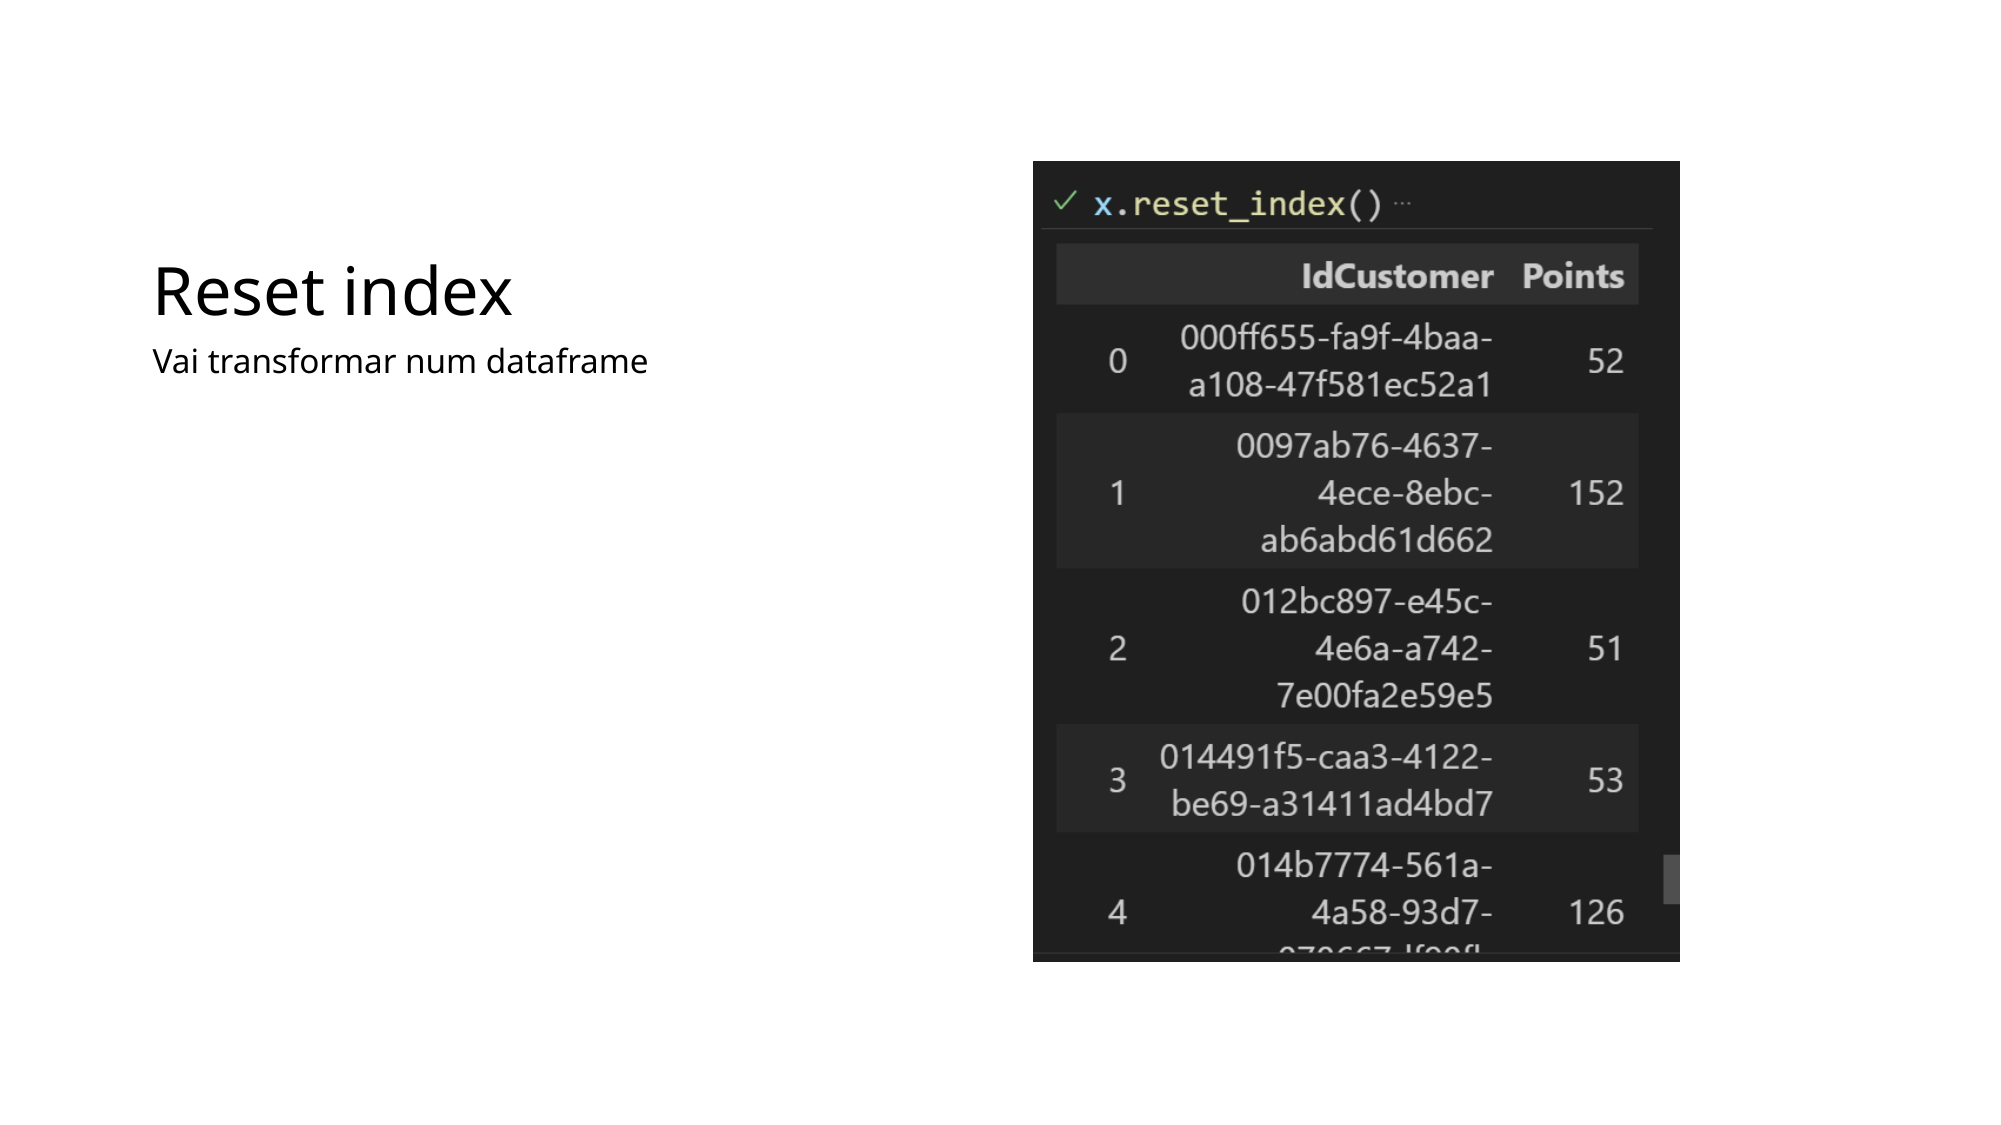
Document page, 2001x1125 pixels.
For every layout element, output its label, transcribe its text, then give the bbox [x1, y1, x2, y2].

list Vai transformar num dataframe [137, 337, 783, 963]
title Reset index [137, 75, 783, 337]
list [1032, 161, 1681, 962]
